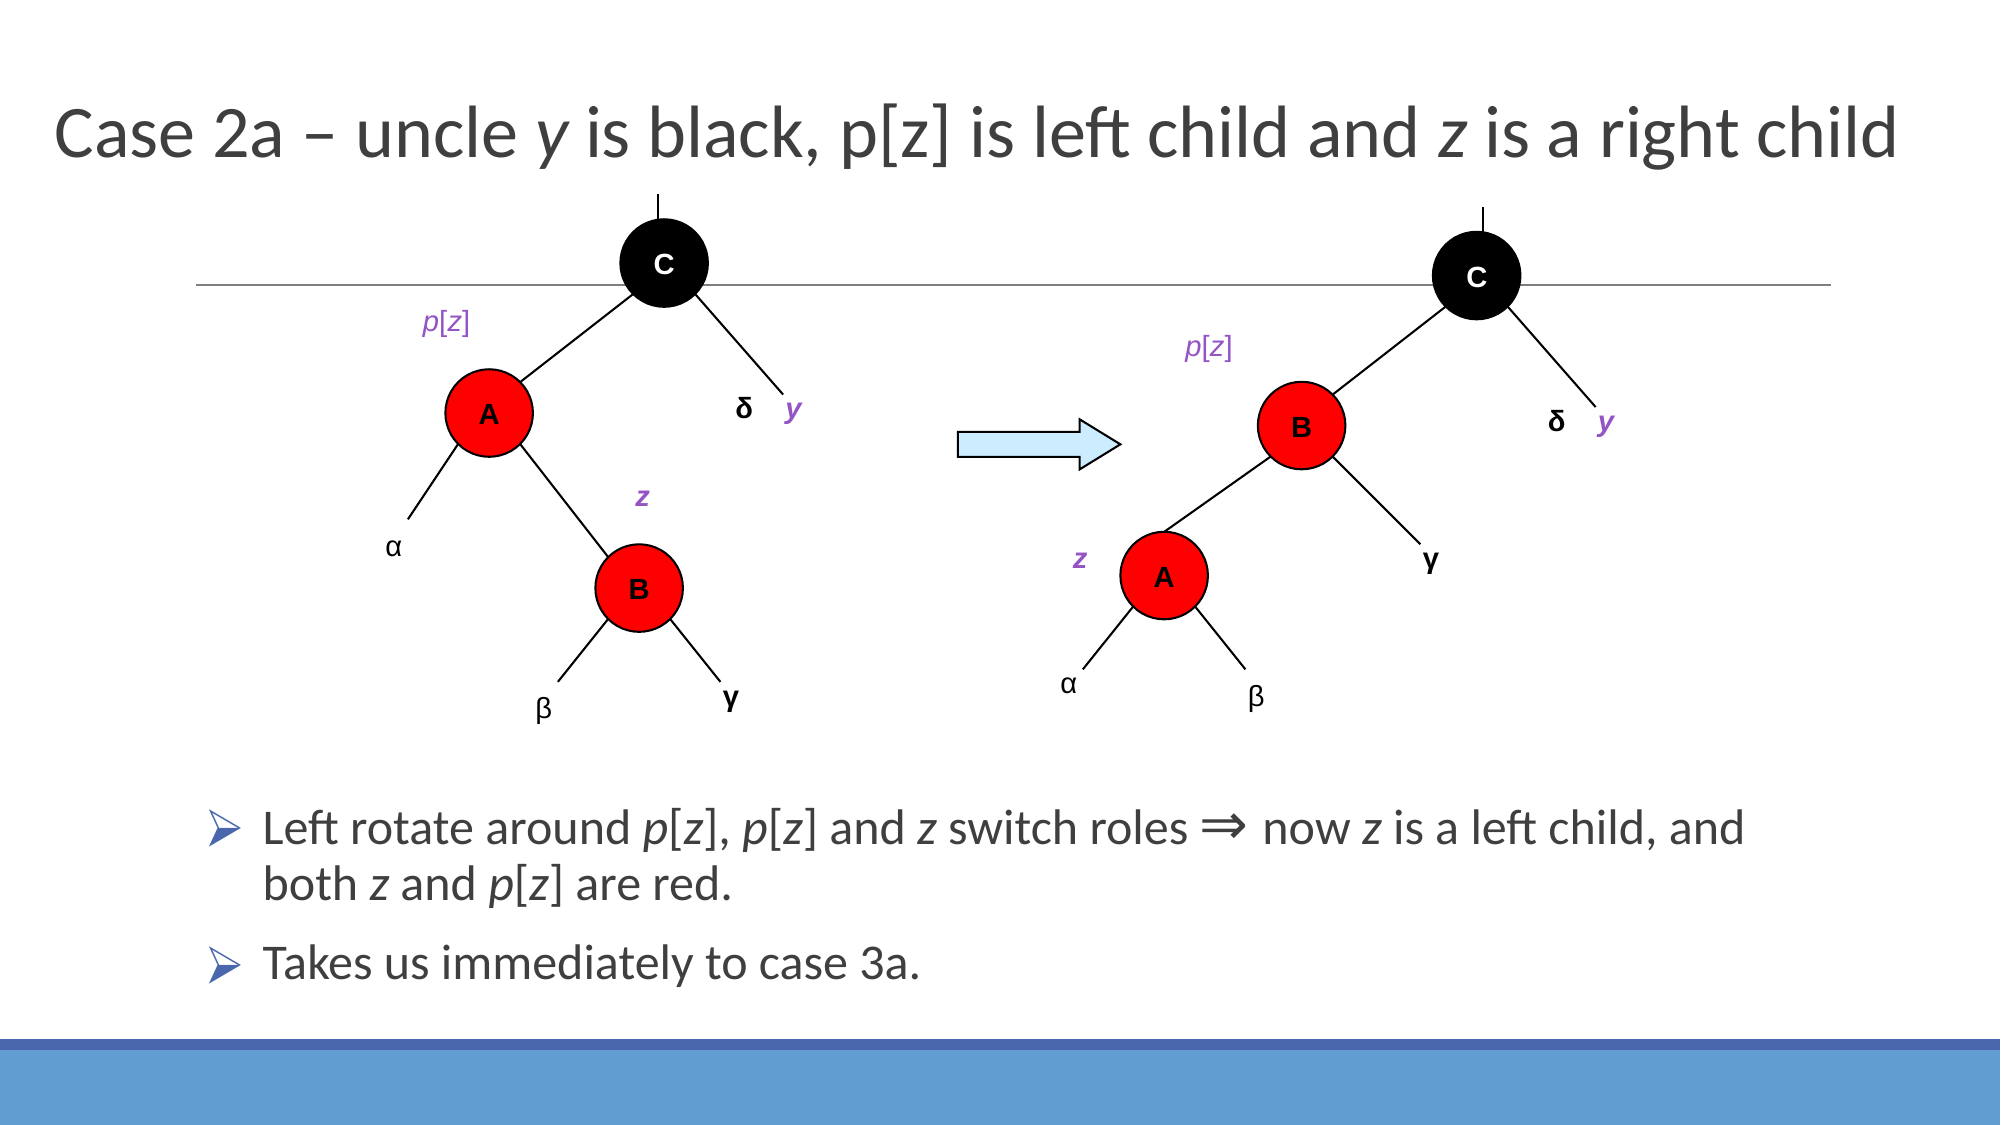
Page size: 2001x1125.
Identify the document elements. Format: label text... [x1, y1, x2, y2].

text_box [370, 194, 1630, 733]
title Case 2a – uncle y is black, p[z] is left child and z is a right child [18, 29, 1936, 180]
list Left rotate around p[z], p[z] and z switch roles ⇒ now z is a left child, and both z and p[z] are red. Takes us immediately to case 3a. [187, 787, 1852, 1063]
